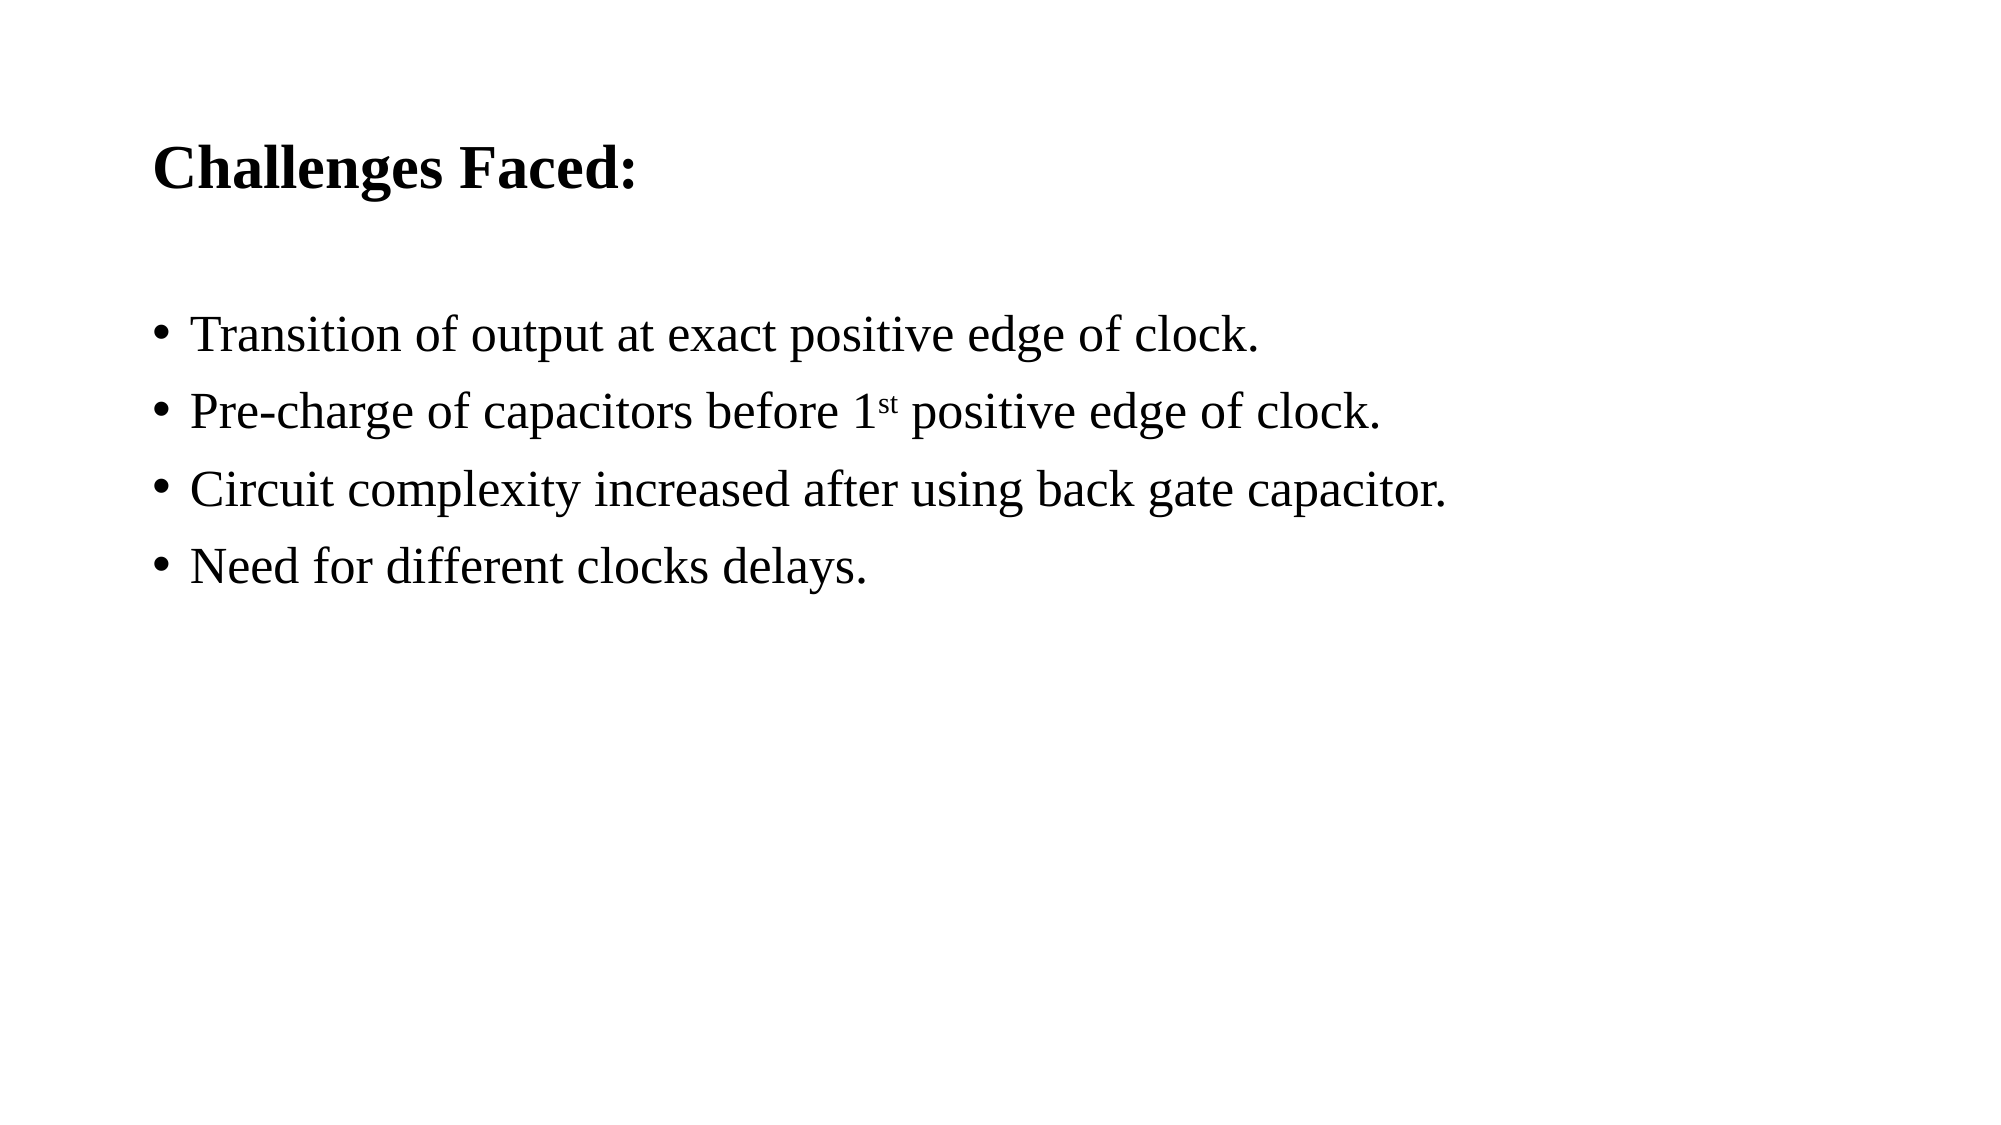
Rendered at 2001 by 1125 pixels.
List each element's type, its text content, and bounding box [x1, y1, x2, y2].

title Challenges Faced: [137, 59, 1863, 278]
list Transition of output at exact positive edge of clock. Pre-charge of capacitors before 1st positive edge of clock. Circuit complexity increased after using back gate capacitor. Need for different clocks delays. [137, 299, 1863, 1014]
